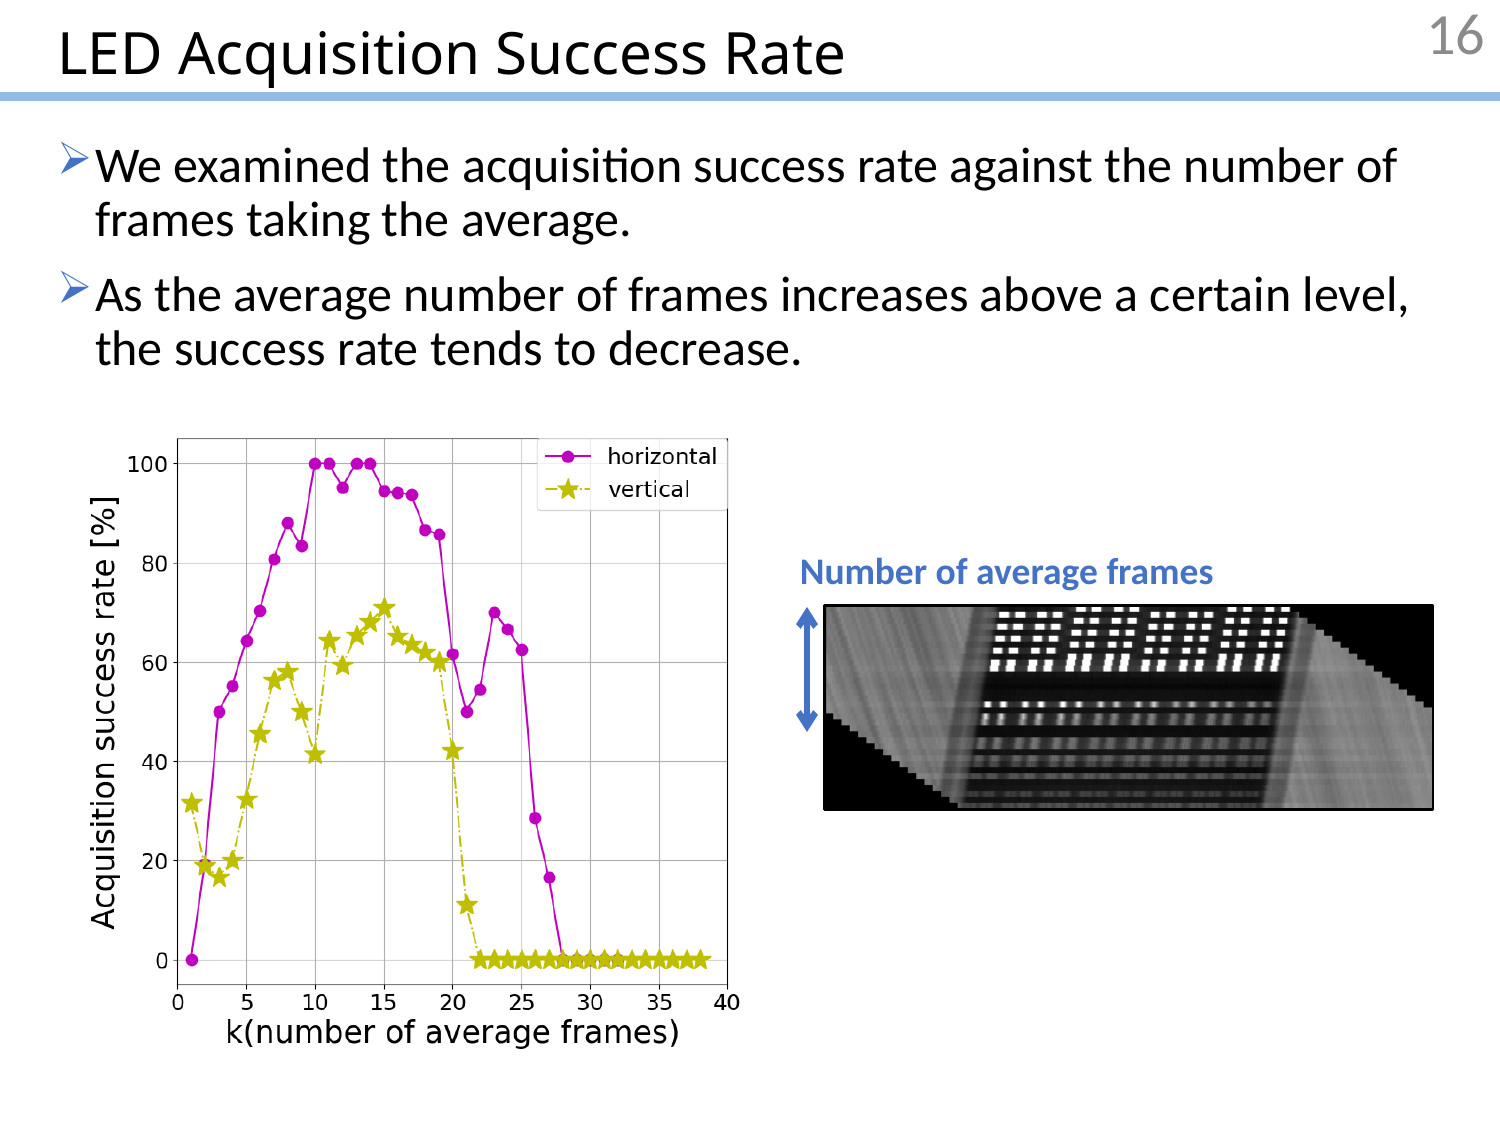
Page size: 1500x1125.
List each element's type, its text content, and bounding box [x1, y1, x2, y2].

text_box Number of average frames [798, 539, 1287, 600]
slide_number 16 [1162, 1, 1500, 62]
title LED Acquisition Success Rate [42, 0, 1458, 112]
picture [88, 353, 798, 1062]
picture [825, 606, 1432, 809]
list We examined the acquisition success rate against the number of frames taking the average. As the average number of frames increases above a certain level, the success rate tends to decrease. [42, 132, 1458, 1014]
